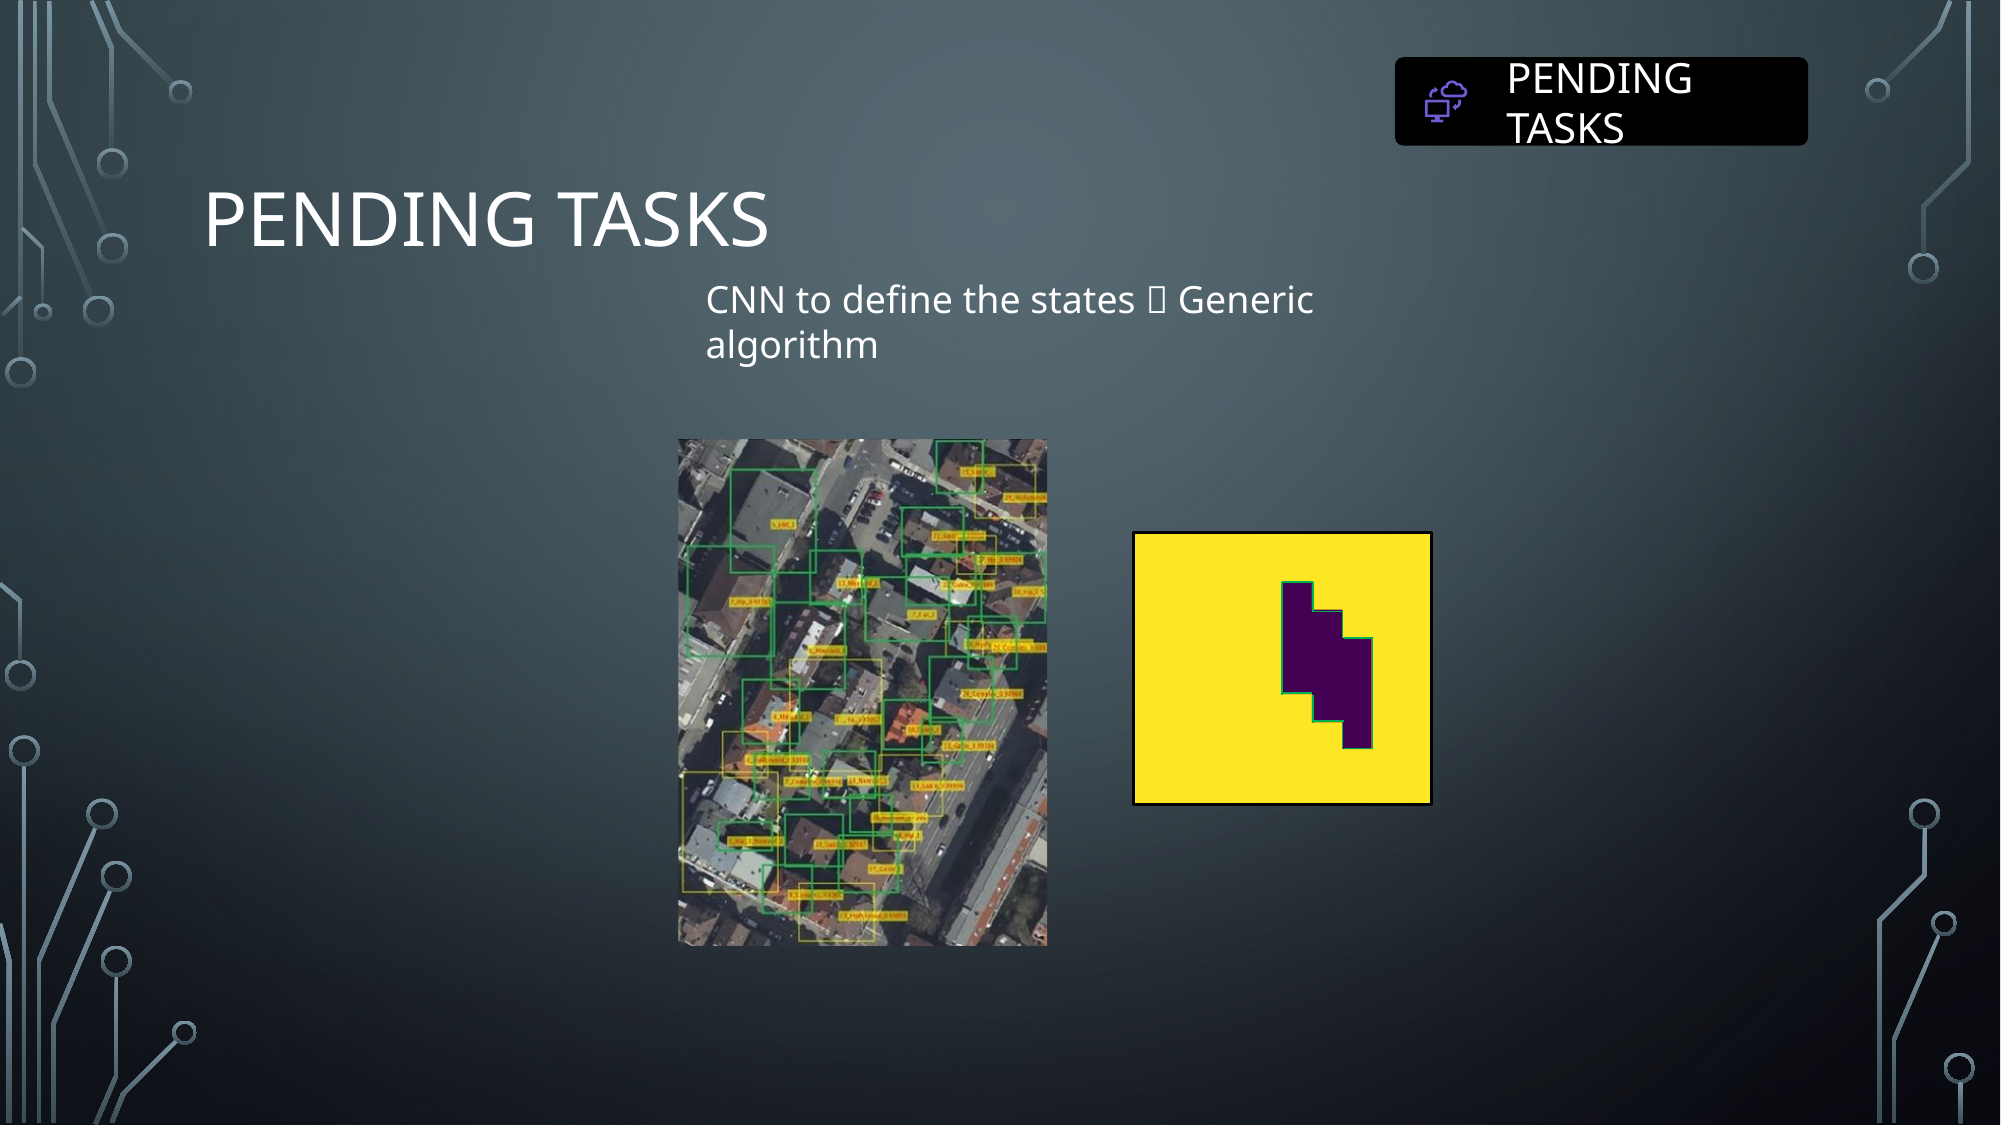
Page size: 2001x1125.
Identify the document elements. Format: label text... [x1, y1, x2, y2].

text_box CNN to define the states  Generic algorithm [690, 268, 1491, 374]
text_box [1394, 0, 1809, 250]
picture [1134, 533, 1431, 804]
picture [678, 439, 1048, 947]
text_box Pending tasks [187, 101, 1813, 344]
